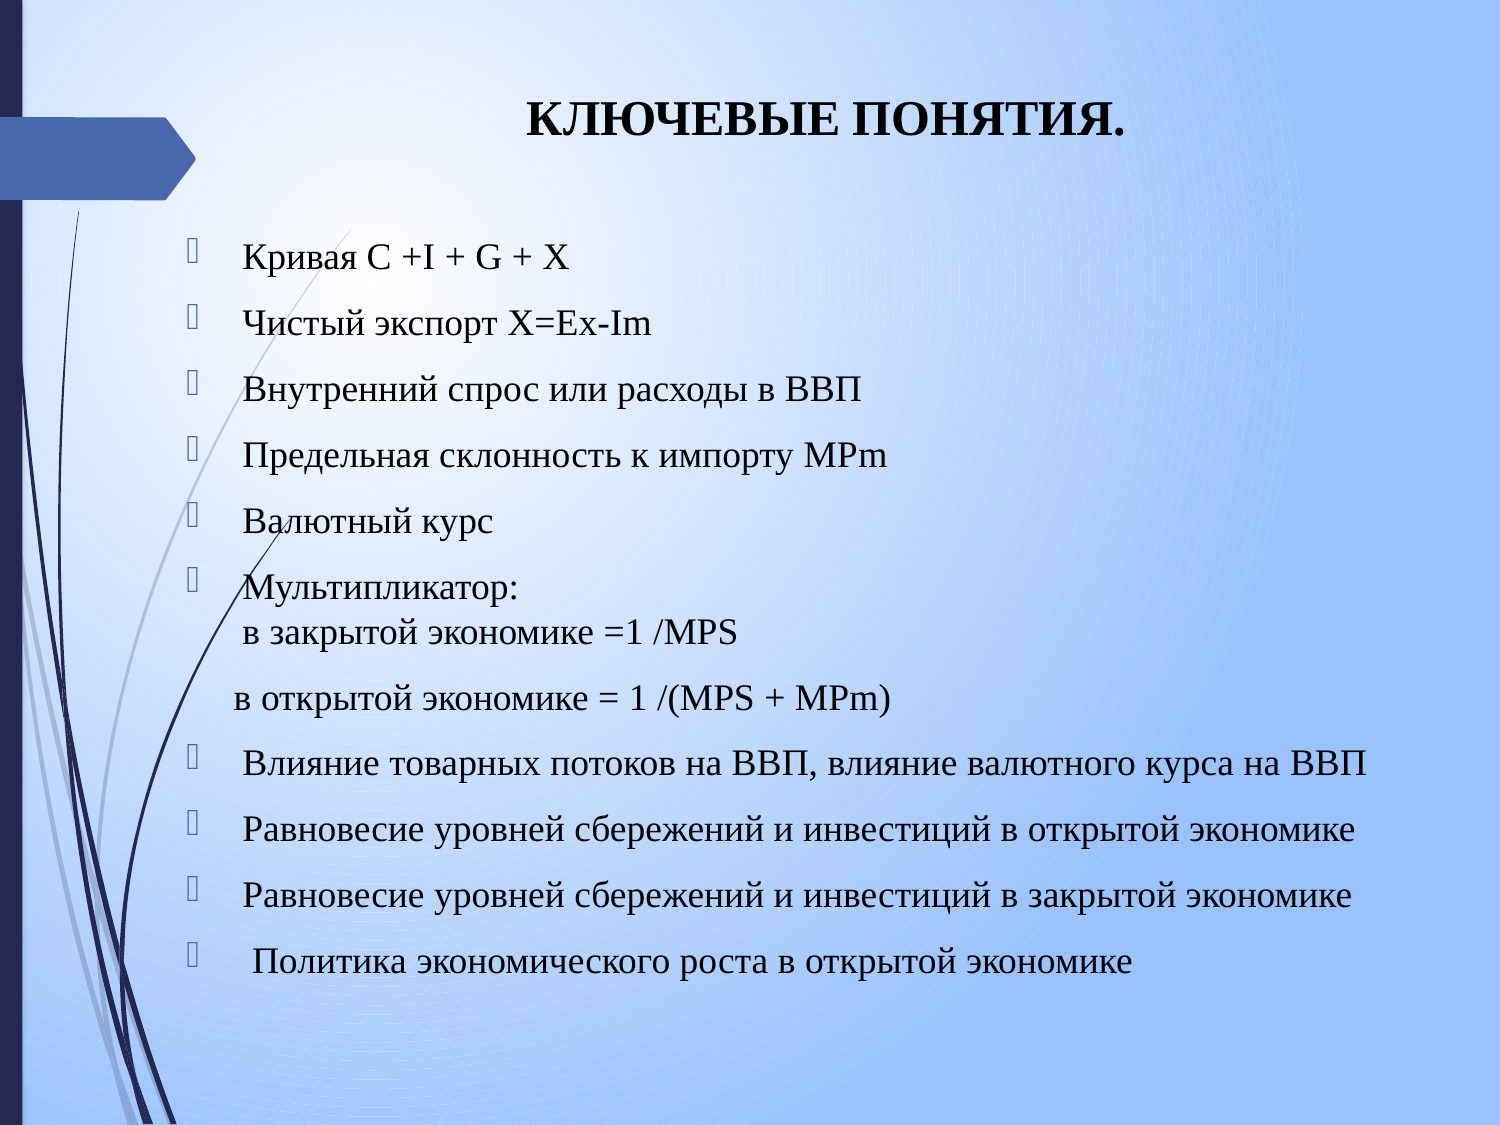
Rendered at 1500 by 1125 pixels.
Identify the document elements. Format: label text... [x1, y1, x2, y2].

list КЛЮЧЕВЫЕ ПОНЯТИЯ. Кривая С +I + G + X Чистый экспорт Х=Ех-Im Внутренний спрос или расходы в ВВП Предельная склонность к импорту МРm Валютный курс Мультипликатор: в закрытой экономике =1 /MPS в открытой экономике = 1 /(MPS + МРm) Влияние товарных потоков на ВВП, влияние валютного курса на ВВП Равновесие уровней сбережений и инвестиций в открытой экономике Равновесие уровней сбережений и инвестиций в закрытой экономике Политика экономического роста в открытой экономике [171, 78, 1483, 1000]
